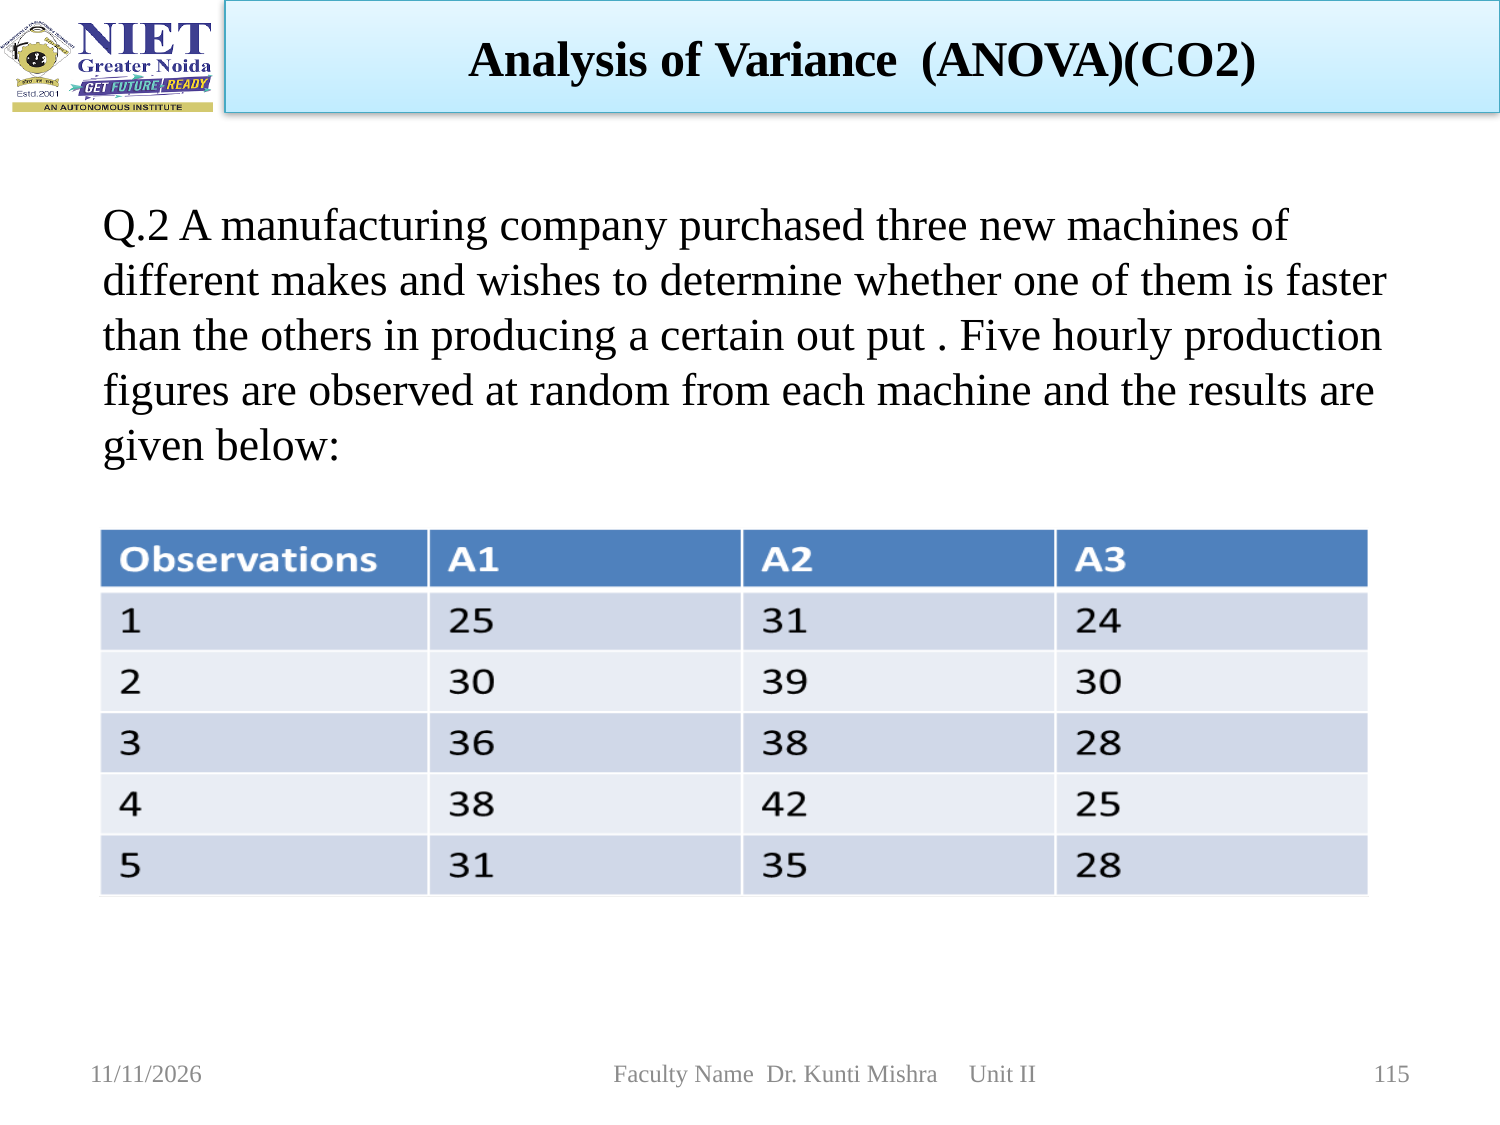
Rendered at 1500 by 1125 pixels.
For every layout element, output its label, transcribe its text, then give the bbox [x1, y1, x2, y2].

list Q.2 A manufacturing company purchased three new machines of different makes and wishes to determine whether one of them is faster than the others in producing a certain out put . Five hourly production figures are observed at random from each machine and the results are given below: [87, 187, 1438, 930]
picture [0, 21, 213, 112]
footer Faculty Name Dr. Kunti Mishra Unit II [412, 1042, 1074, 1103]
text_box Analysis of Variance (ANOVA)(CO2) [224, 0, 1500, 113]
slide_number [75, 1042, 412, 1103]
picture [99, 524, 1369, 911]
slide_number 115 [1074, 1042, 1425, 1103]
